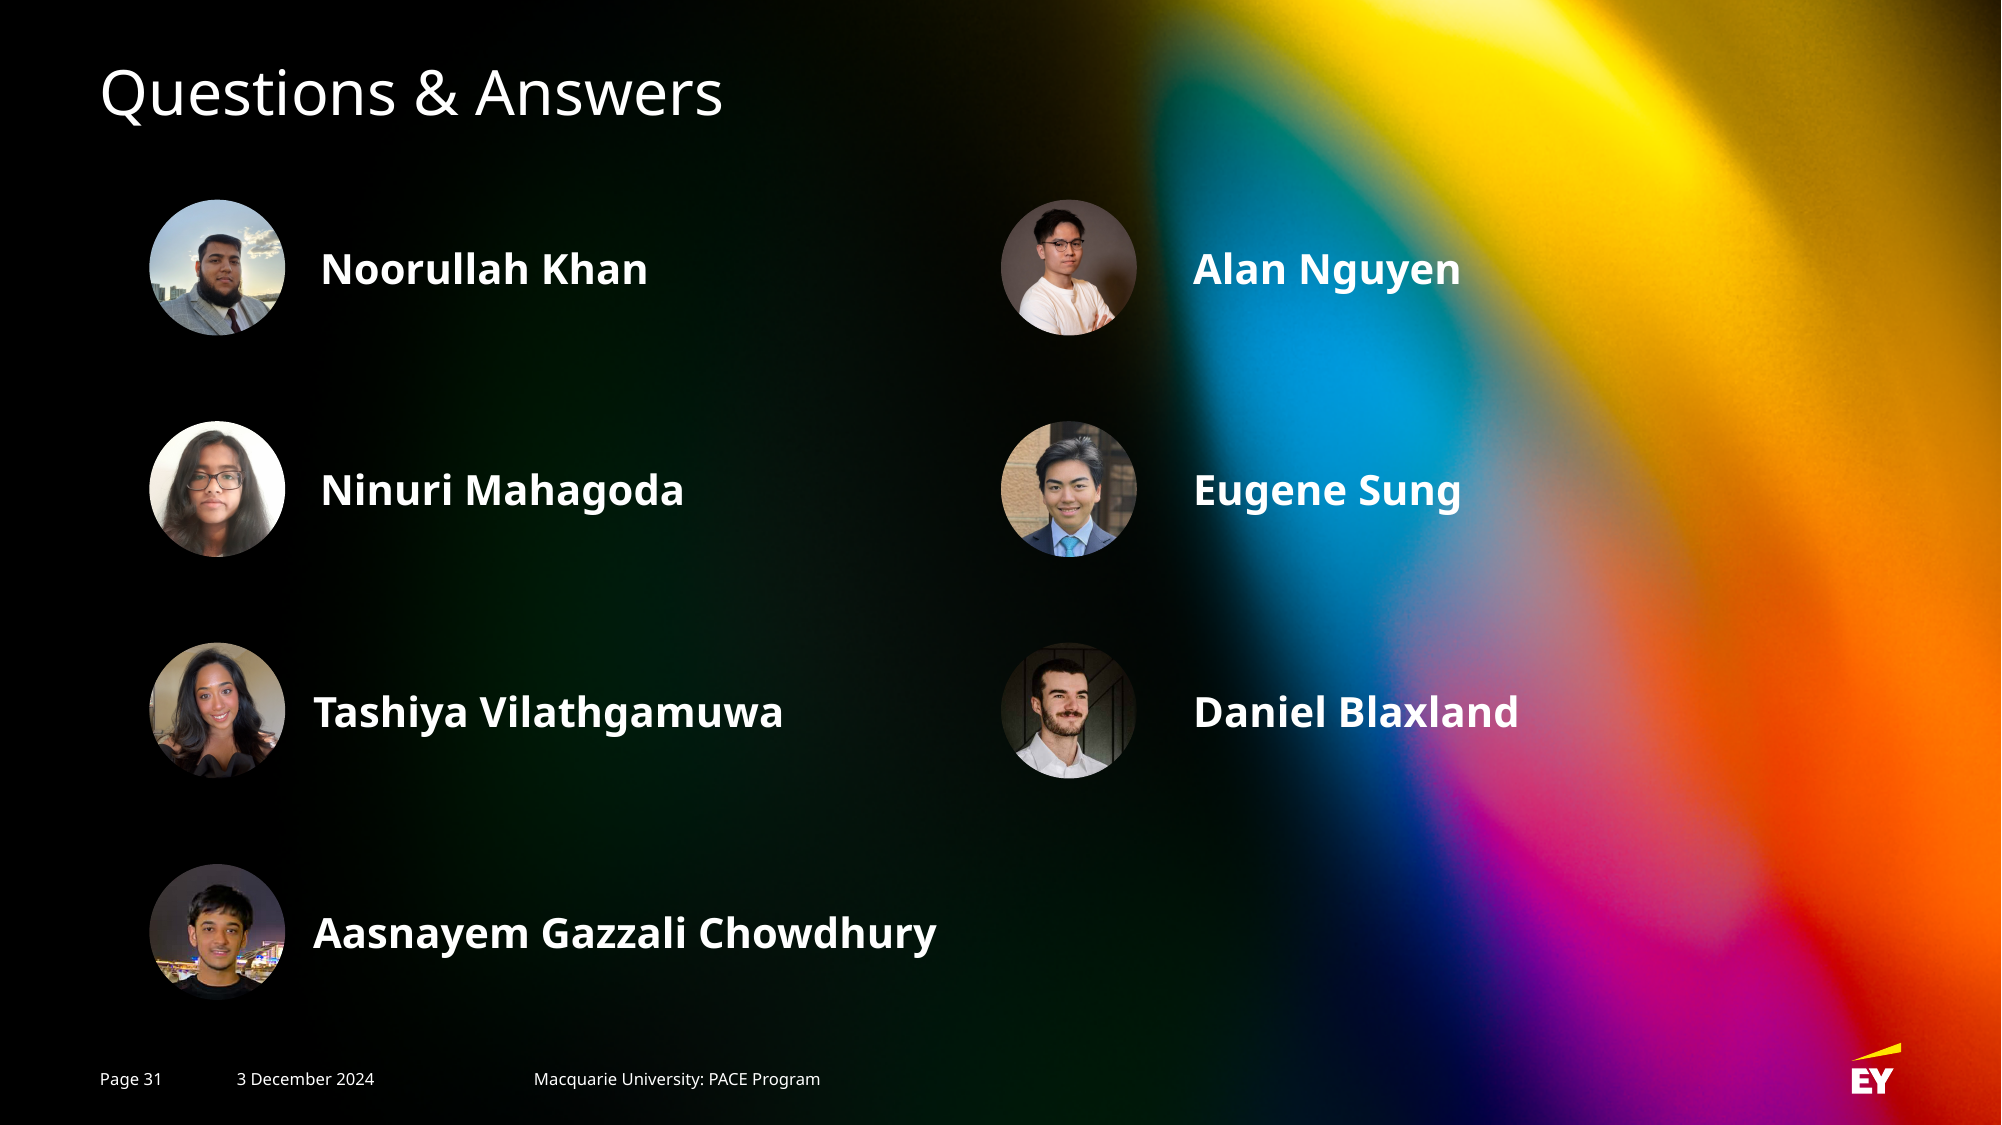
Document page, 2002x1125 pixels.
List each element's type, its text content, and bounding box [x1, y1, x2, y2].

text_box Daniel Blaxland [1178, 662, 1869, 759]
text_box Noorullah Khan [305, 219, 995, 316]
text_box Eugene Sung [1178, 441, 1869, 537]
text_box Aasnayem Gazzali Chowdhury [298, 884, 989, 980]
text_box Alan Nguyen [1178, 219, 1869, 316]
text_box Ninuri Mahagoda [305, 441, 995, 537]
text_box Tashiya Vilathgamuwa [298, 662, 989, 759]
title Questions & Answers [100, 48, 1901, 146]
picture [0, 0, 2001, 1125]
